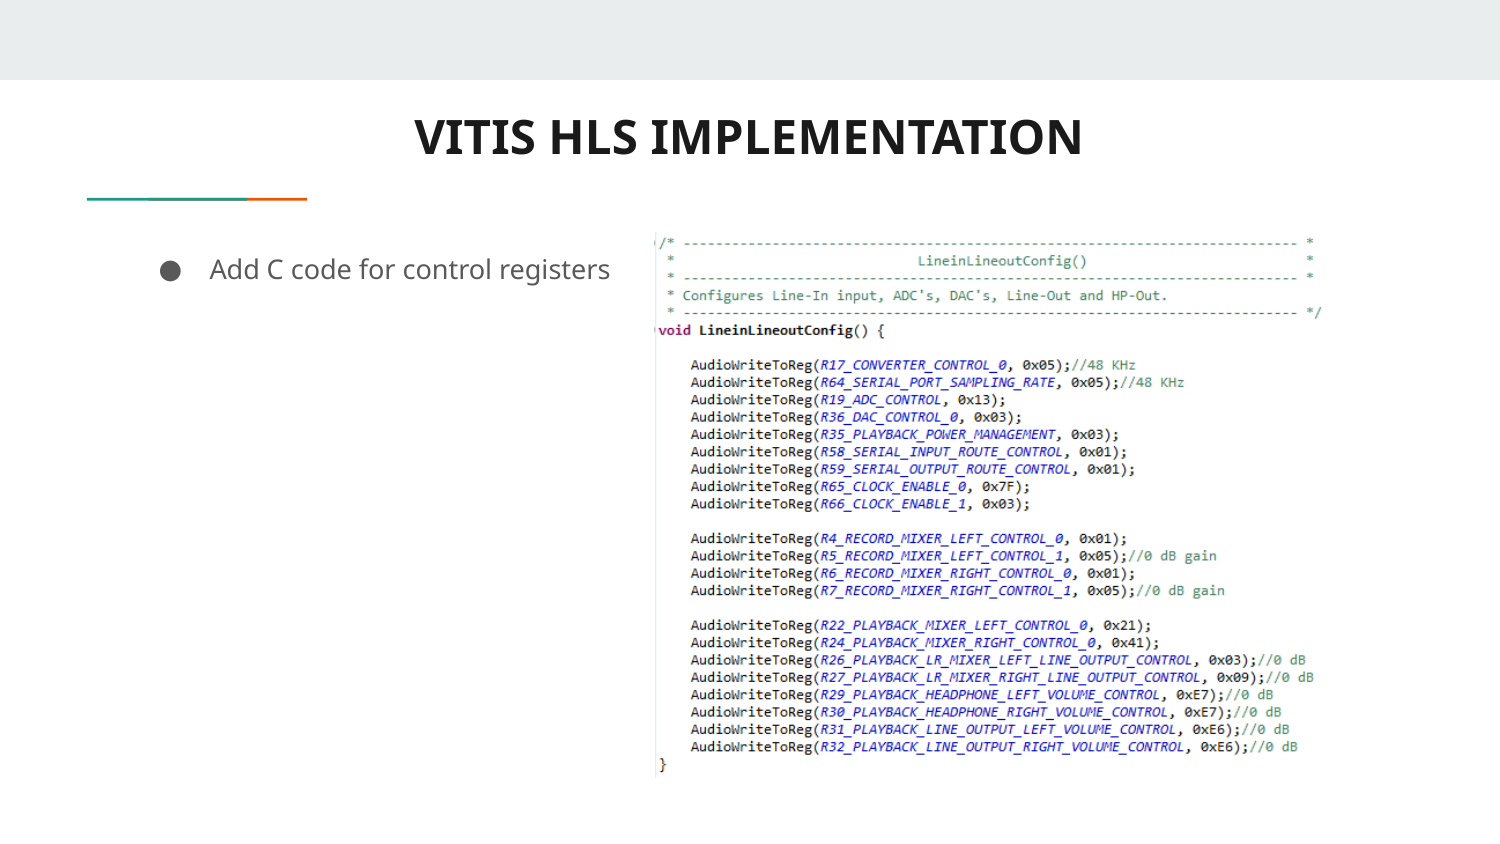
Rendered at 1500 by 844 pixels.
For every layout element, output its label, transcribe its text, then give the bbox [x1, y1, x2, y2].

list Add C code for control registers [119, 232, 652, 712]
title VITIS HLS IMPLEMENTATION [119, 91, 1381, 180]
picture [654, 231, 1462, 778]
